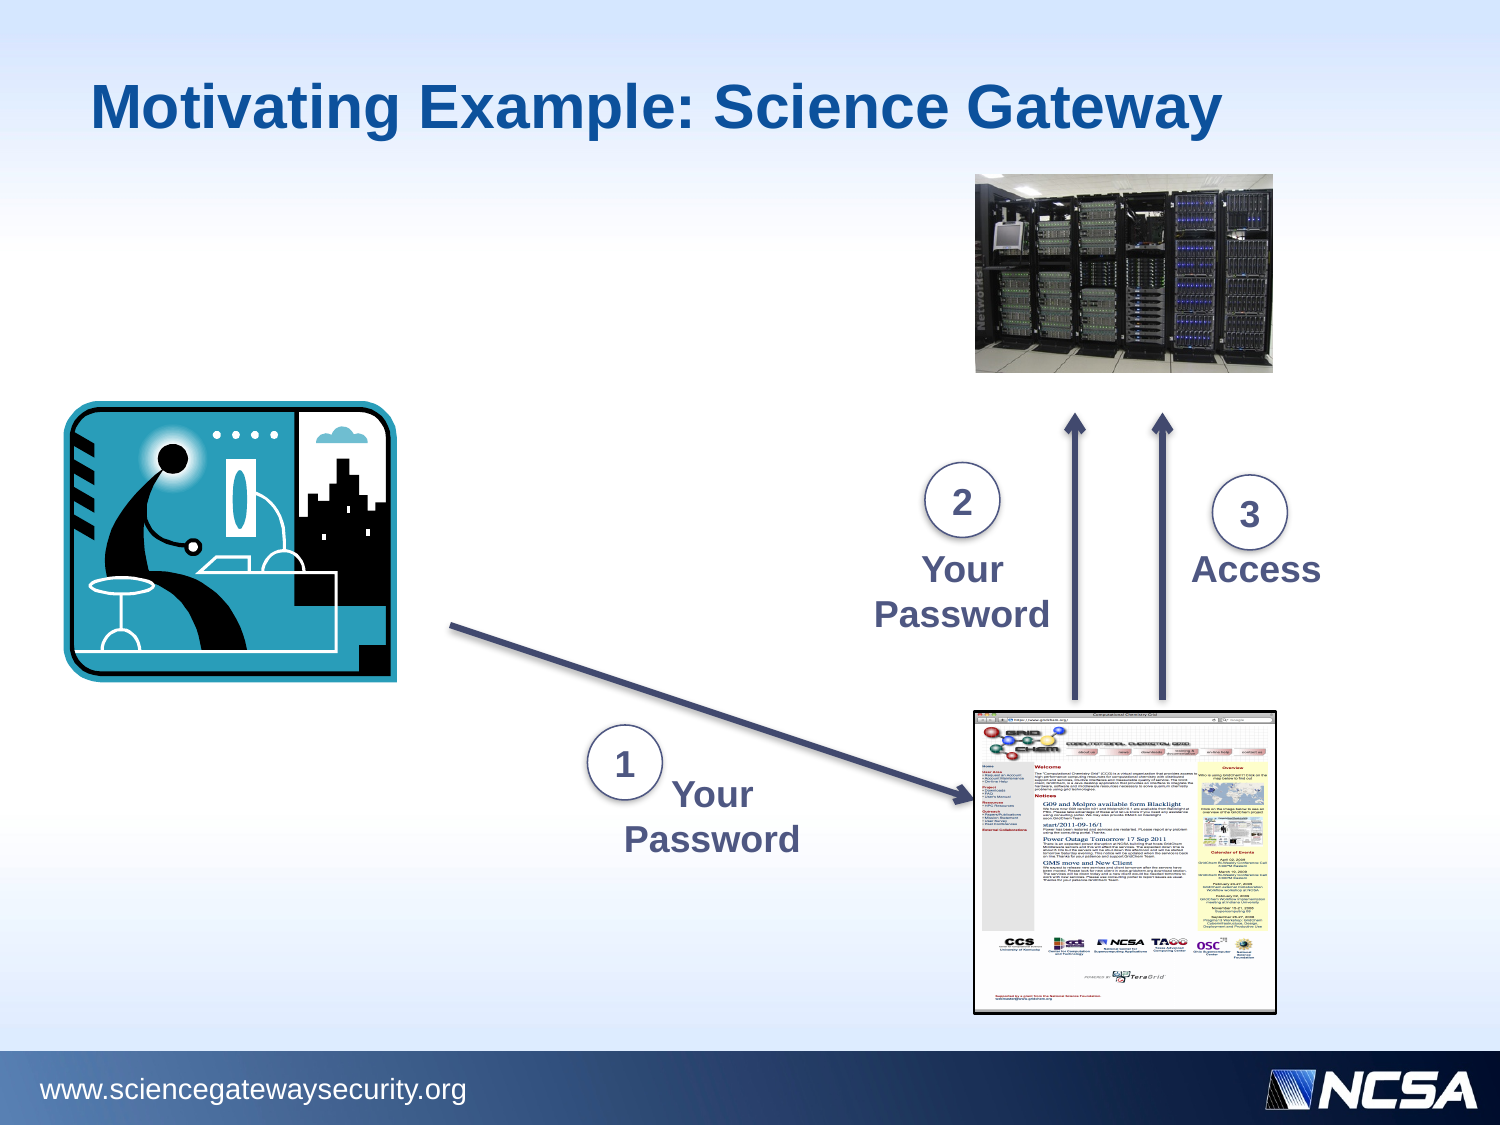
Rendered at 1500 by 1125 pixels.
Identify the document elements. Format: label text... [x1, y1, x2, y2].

title Motivating Example: Science Gateway [74, 44, 1426, 163]
picture [0, 0, 1500, 373]
picture [974, 712, 1276, 1013]
picture [0, 787, 1500, 1125]
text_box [449, 624, 976, 869]
footer www.sciencegatewaysecurity.org [24, 1062, 913, 1103]
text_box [1162, 412, 1338, 701]
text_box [849, 412, 1076, 701]
picture [62, 399, 399, 684]
